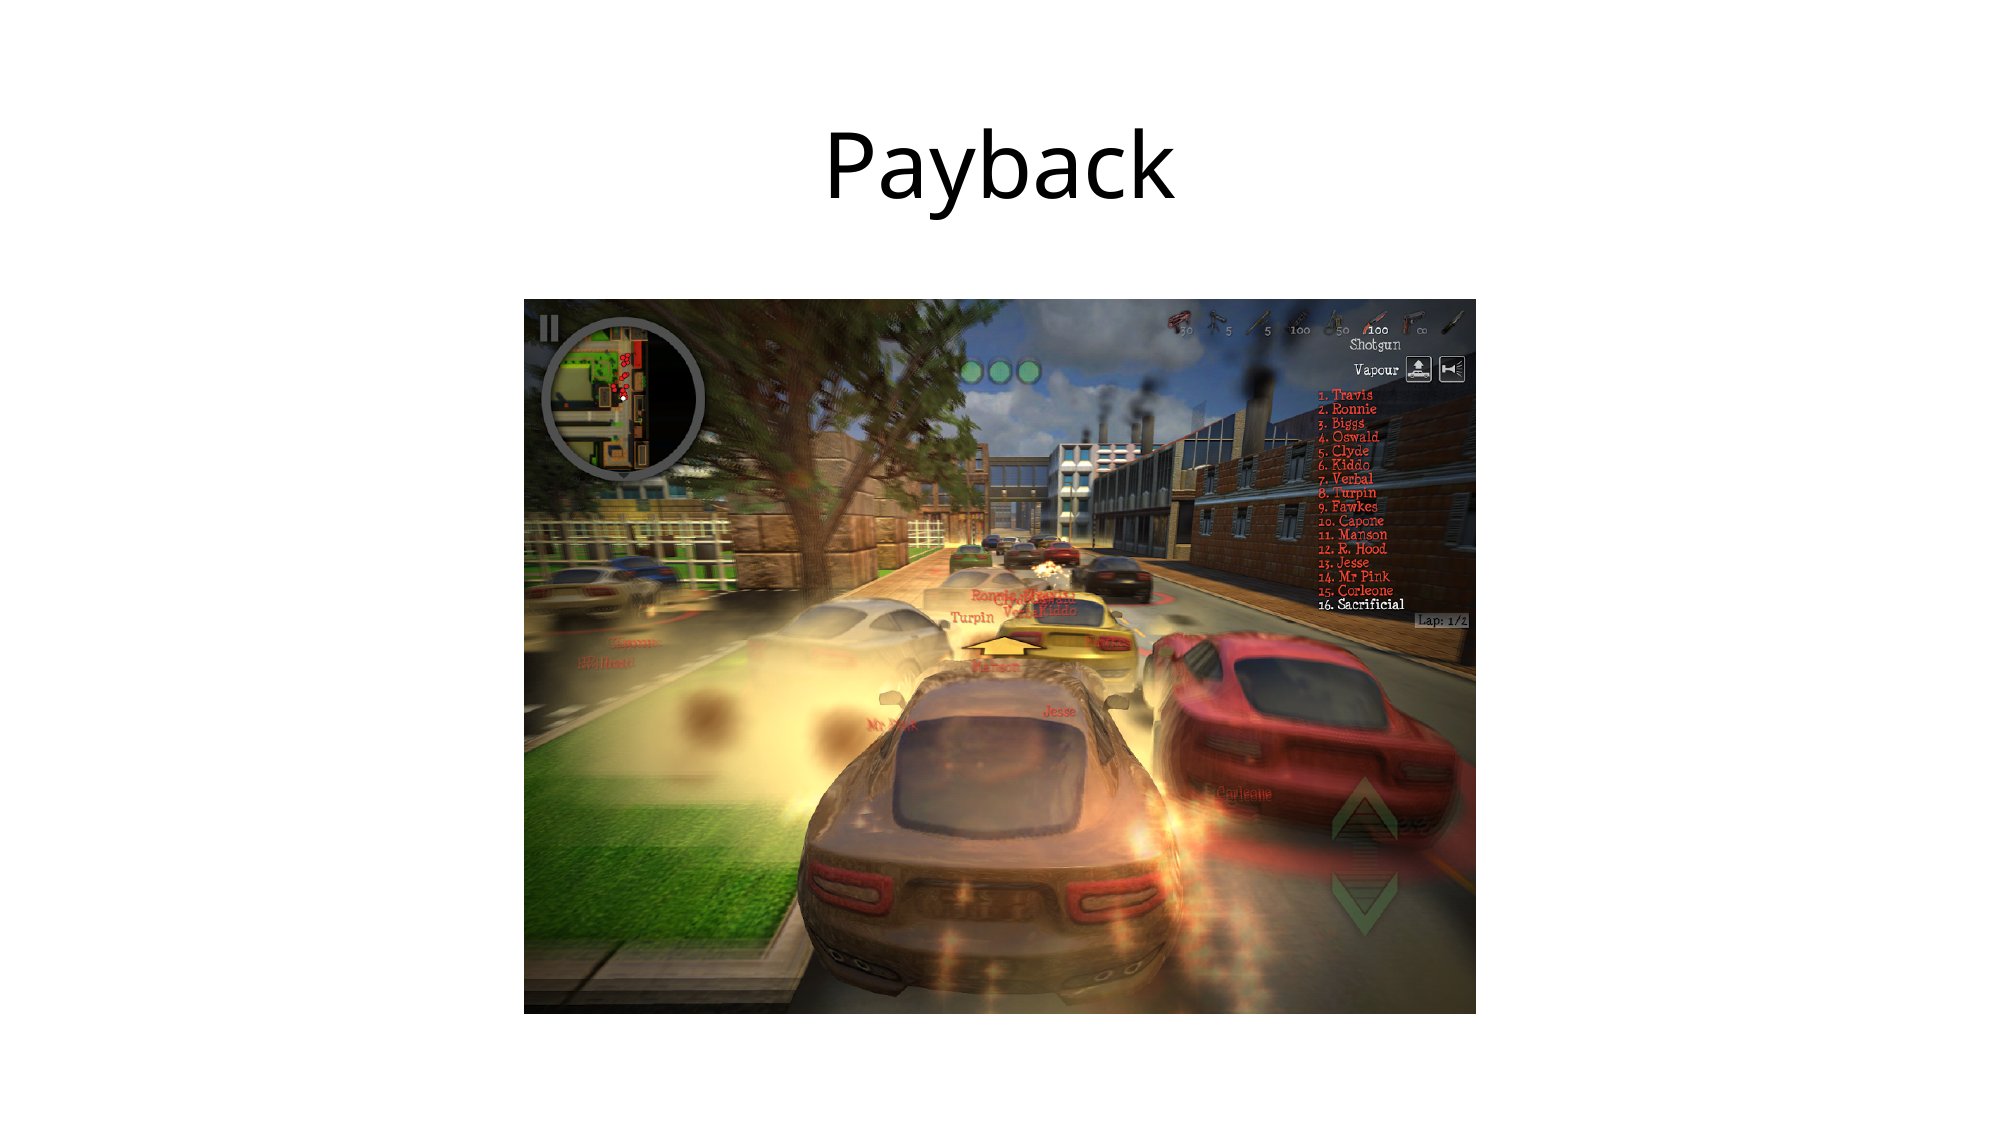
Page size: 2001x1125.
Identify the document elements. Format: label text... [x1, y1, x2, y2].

title Payback [137, 59, 1863, 278]
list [524, 299, 1476, 1014]
